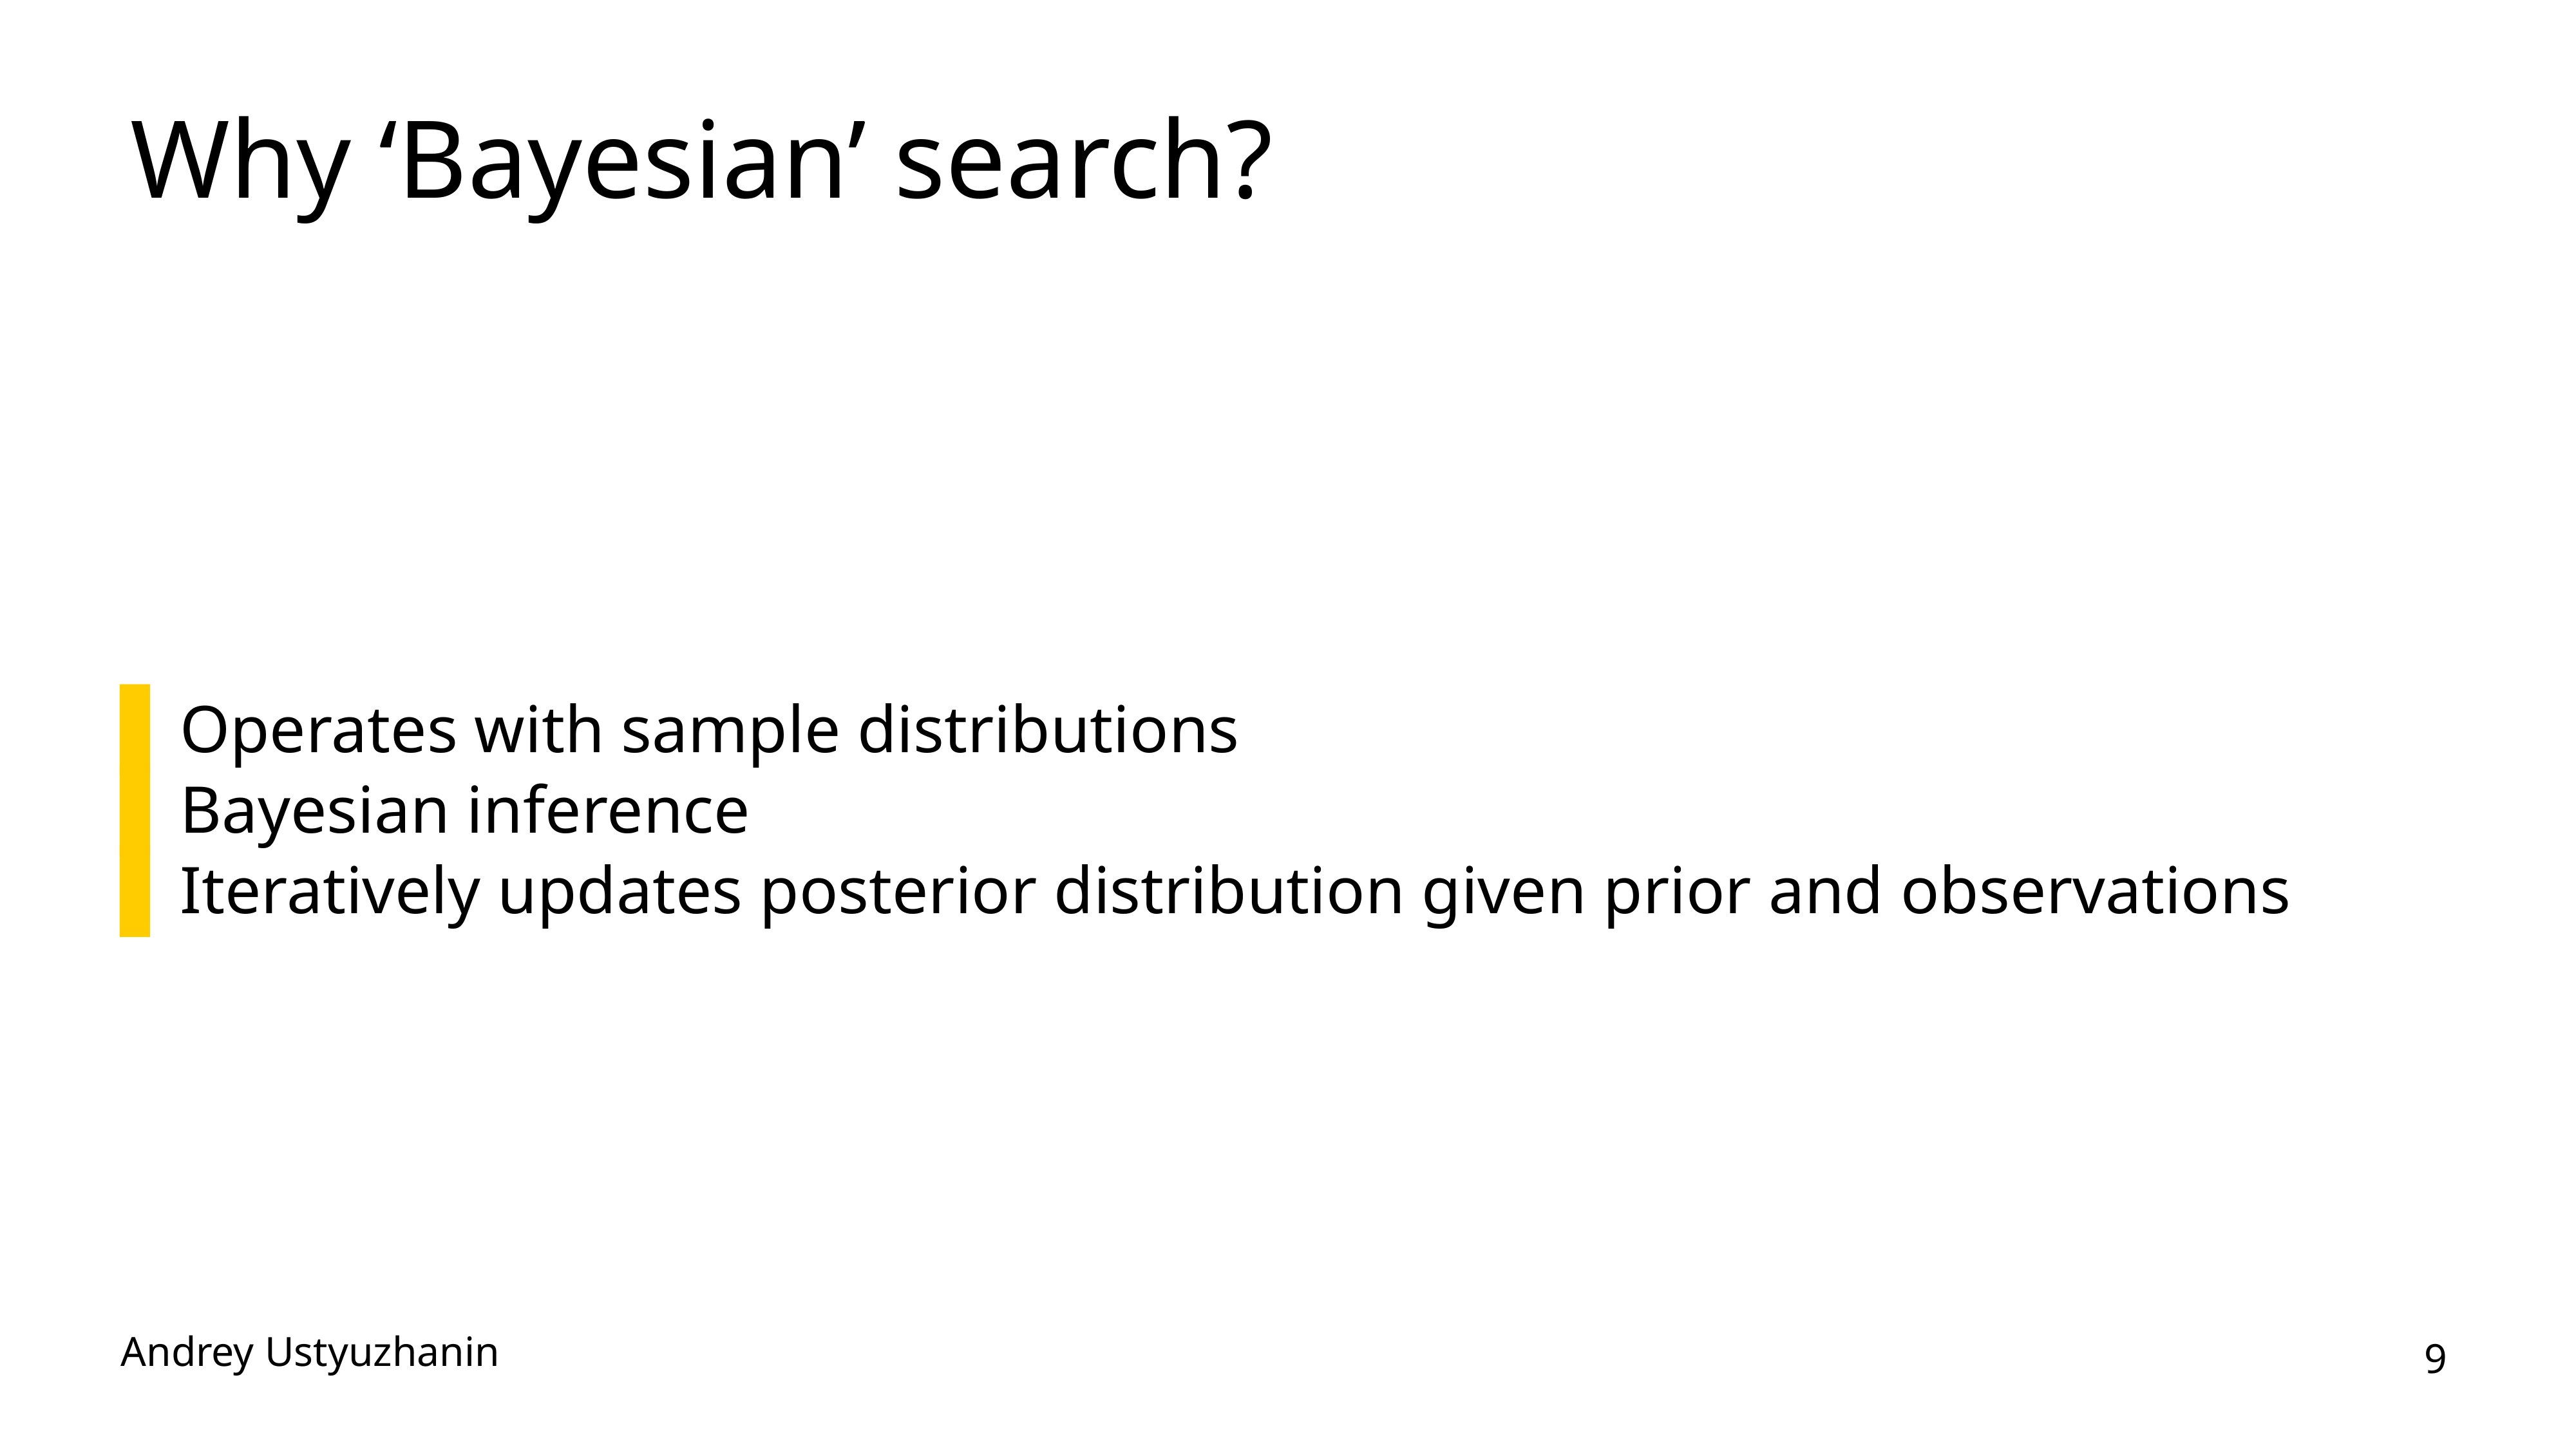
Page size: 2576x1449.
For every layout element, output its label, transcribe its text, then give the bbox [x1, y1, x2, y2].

list Operates with sample distributions Bayesian inference Iteratively updates posterior distribution given prior and observations [120, 322, 2457, 1290]
footer Andrey Ustyuzhanin [120, 1340, 2177, 1381]
title Why ‘Bayesian’ search? [120, 80, 2459, 240]
slide_number 9 [2336, 1340, 2457, 1381]
